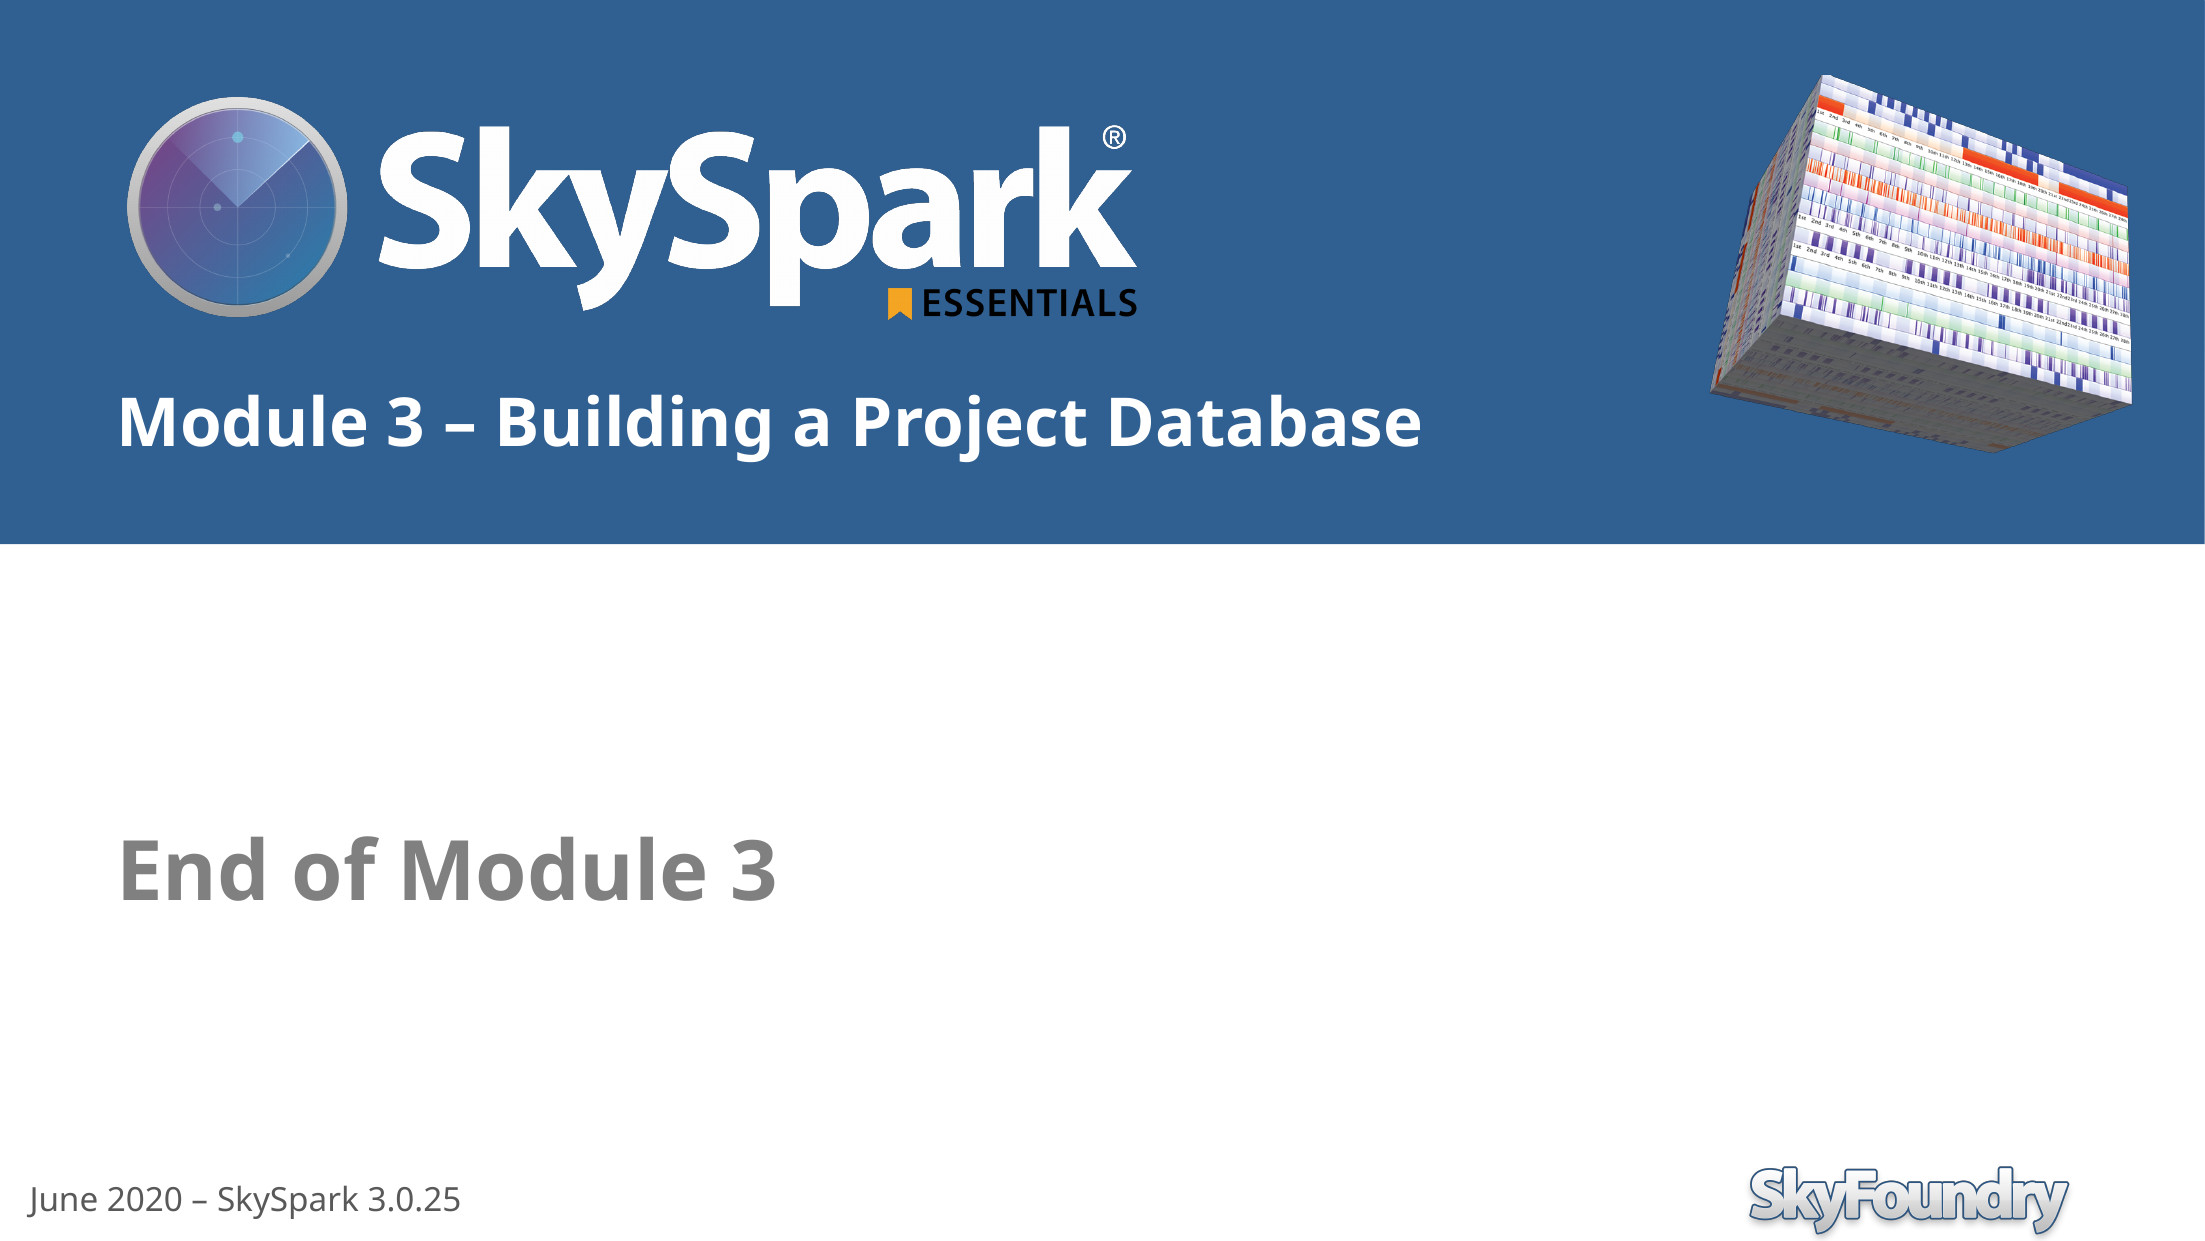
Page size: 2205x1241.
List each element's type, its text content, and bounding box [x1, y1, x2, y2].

picture [127, 82, 1140, 325]
picture [1739, 1145, 2076, 1241]
list End of Module 3 [101, 821, 2165, 934]
picture [1693, 75, 2147, 470]
